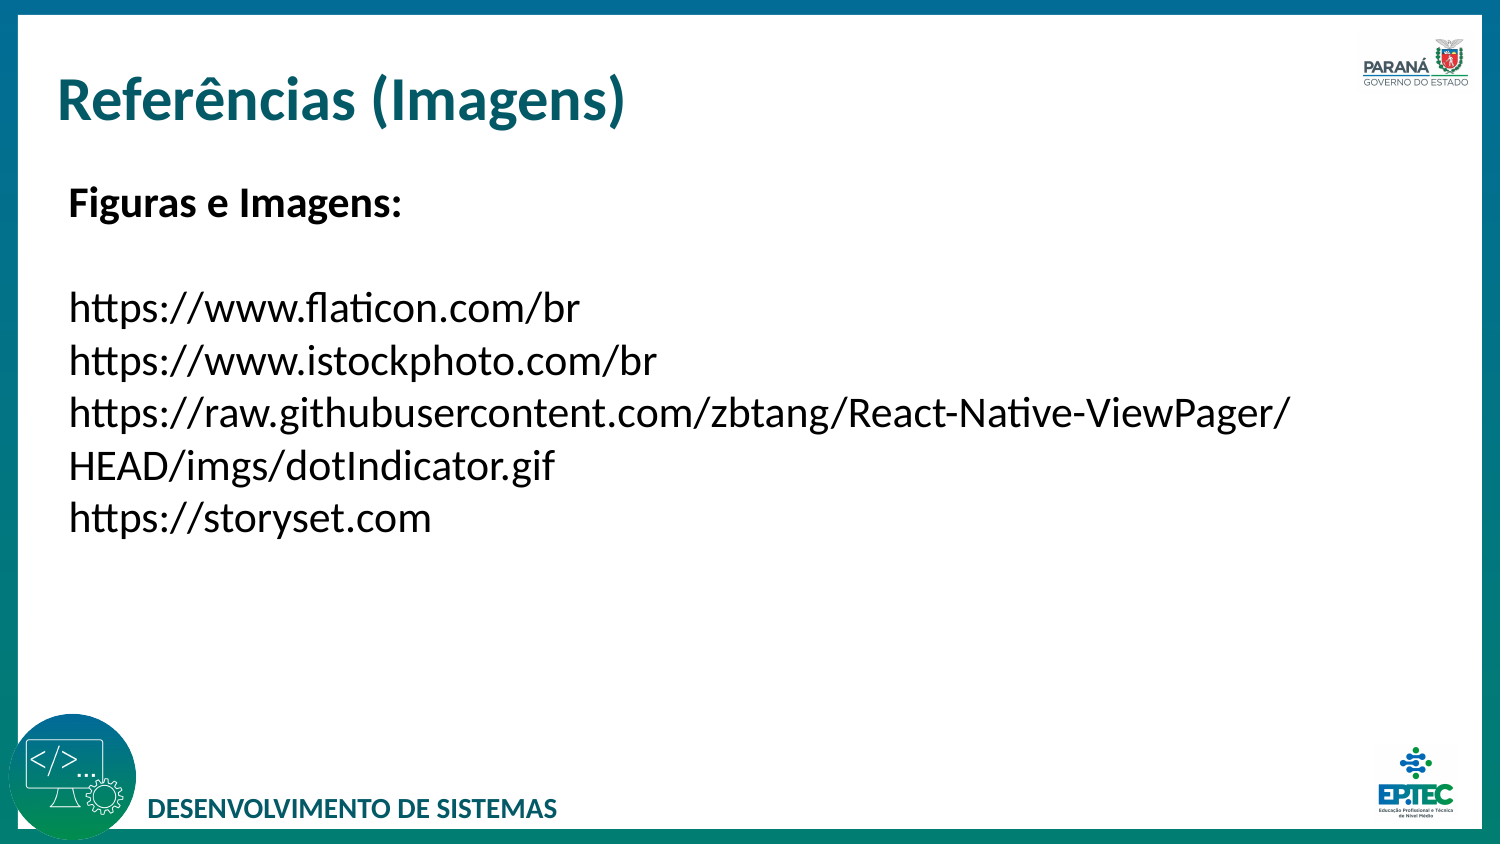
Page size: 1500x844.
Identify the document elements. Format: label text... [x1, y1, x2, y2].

picture [0, 273, 17, 277]
picture [1374, 745, 1457, 822]
picture [1356, 30, 1475, 94]
text_box [17, 14, 1482, 829]
picture [8, 713, 137, 841]
text_box DESENVOLVIMENTO DE SISTEMAS [141, 783, 644, 830]
text_box Referências (Imagens) [42, 50, 1043, 141]
text_box Figuras e Imagens: https://www.flaticon.com/br https://www.istockphoto.com/br https://raw.githubusercontent.com/zbtang/React-Native-ViewPager/HEAD/imgs/dotIndicator.gif https://storyset.com [53, 132, 1405, 583]
picture [1482, 273, 1500, 277]
